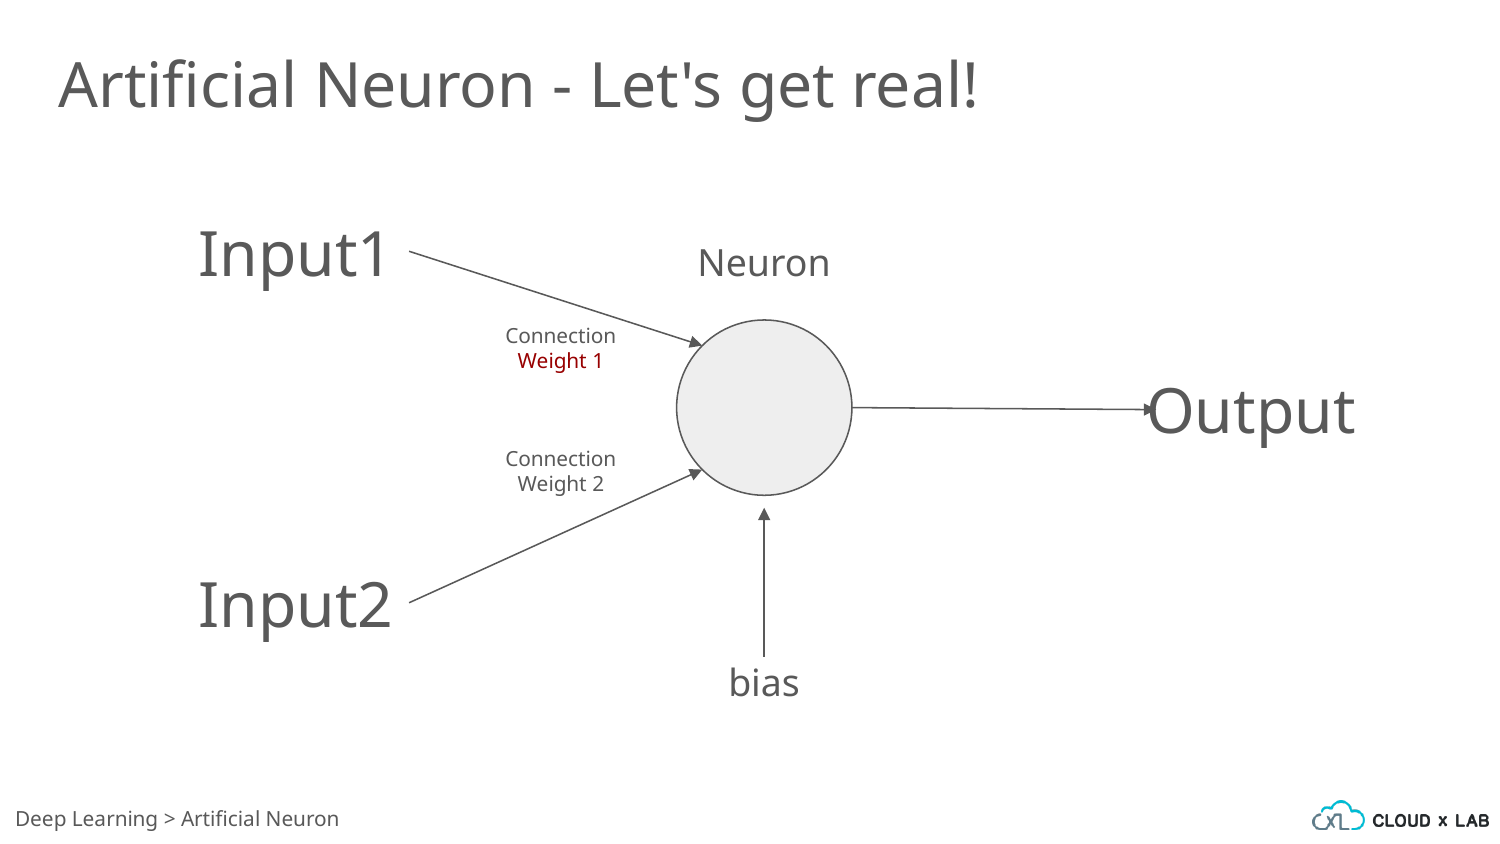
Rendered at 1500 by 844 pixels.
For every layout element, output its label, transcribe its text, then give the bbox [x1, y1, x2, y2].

text_box Neuron [667, 223, 861, 307]
text_box Artificial Neuron - Let's get real! [58, 36, 1442, 138]
picture [1312, 800, 1490, 830]
text_box Deep Learning > Artificial Neuron [0, 790, 389, 836]
text_box Input1 [88, 209, 410, 293]
text_box [676, 319, 852, 496]
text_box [408, 469, 703, 603]
text_box Connection Weight 1 [439, 355, 682, 392]
text_box 0.21 [1090, 410, 1156, 416]
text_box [408, 251, 703, 346]
text_box Connection Weight 2 [433, 431, 688, 467]
text_box Output [1090, 366, 1412, 450]
text_box Input2 [88, 561, 410, 645]
text_box bias [687, 644, 842, 743]
